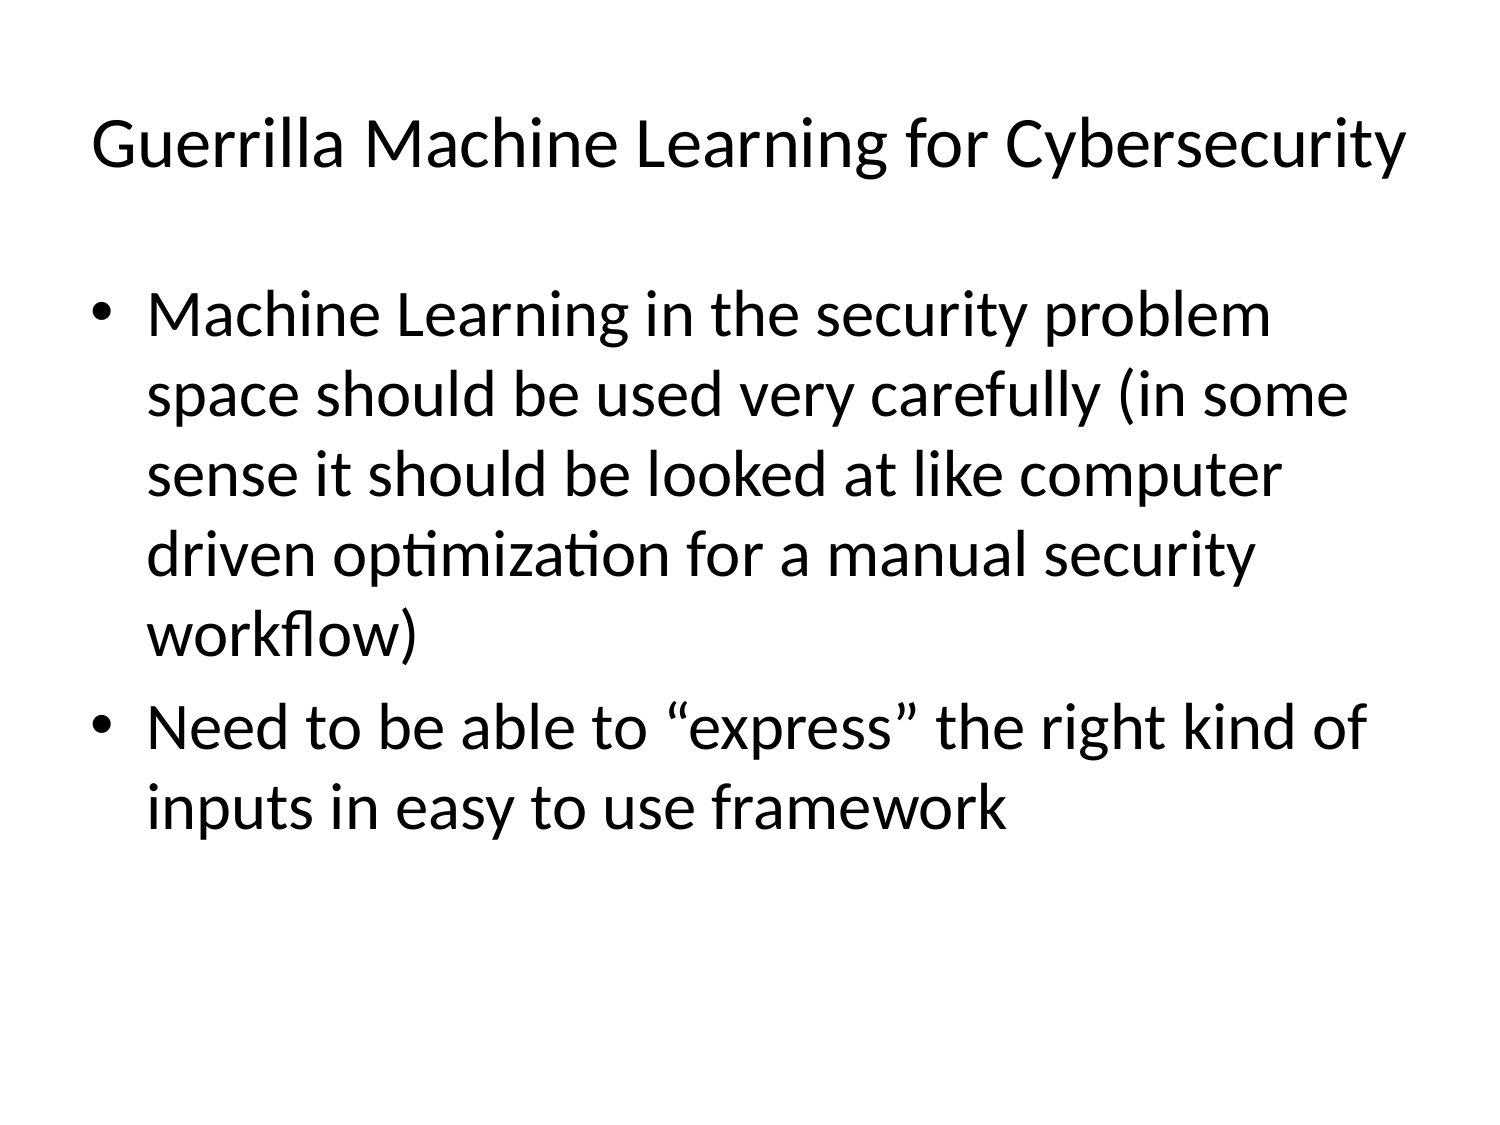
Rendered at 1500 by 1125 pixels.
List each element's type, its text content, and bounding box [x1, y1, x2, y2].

title Guerrilla Machine Learning for Cybersecurity [75, 45, 1425, 233]
list Machine Learning in the security problem space should be used very carefully (in some sense it should be looked at like computer driven optimization for a manual security workflow) Need to be able to “express” the right kind of inputs in easy to use framework [75, 262, 1425, 1005]
